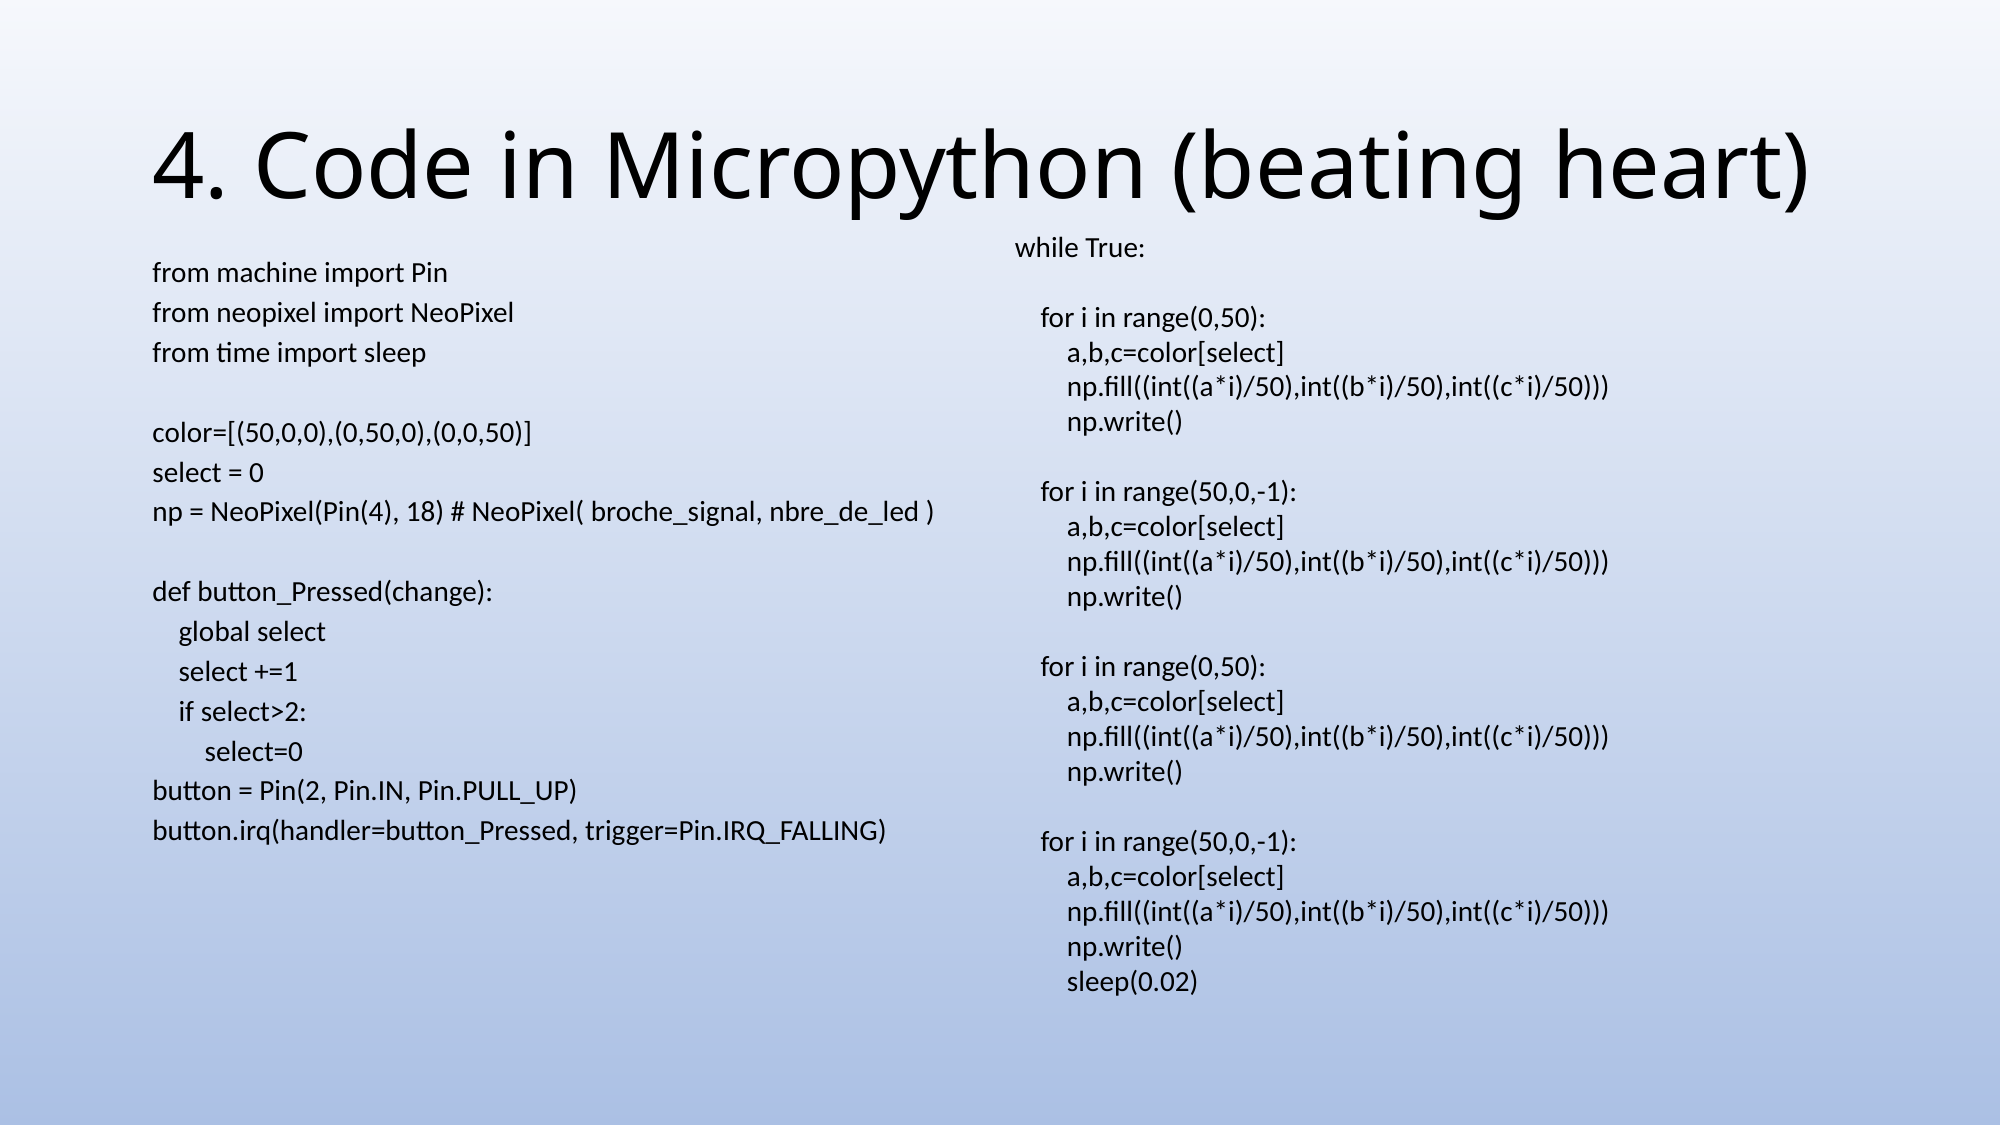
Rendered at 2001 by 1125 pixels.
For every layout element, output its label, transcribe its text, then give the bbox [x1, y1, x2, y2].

title 4. Code in Micropython (beating heart) [137, 59, 1863, 249]
list from machine import Pin from neopixel import NeoPixel from time import sleep color=[(50,0,0),(0,50,0),(0,0,50)] select = 0 np = NeoPixel(Pin(4), 18) # NeoPixel( broche_signal, nbre_de_led ) def button_Pressed(change): global select select +=1 if select>2: select=0 button = Pin(2, Pin.IN, Pin.PULL_UP) button.irq(handler=button_Pressed, trigger=Pin.IRQ_FALLING) [137, 249, 1033, 1014]
text_box while True: for i in range(0,50): a,b,c=color[select] np.fill((int((a*i)/50),int((b*i)/50),int((c*i)/50))) np.write() for i in range(50,0,-1): a,b,c=color[select] np.fill((int((a*i)/50),int((b*i)/50),int((c*i)/50))) np.write() for i in range(0,50): a,b,c=color[select] np.fill((int((a*i)/50),int((b*i)/50),int((c*i)/50))) np.write() for i in range(50,0,-1): a,b,c=color[select] np.fill((int((a*i)/50),int((b*i)/50),int((c*i)/50))) np.write() sleep(0.02) [999, 220, 1912, 1005]
